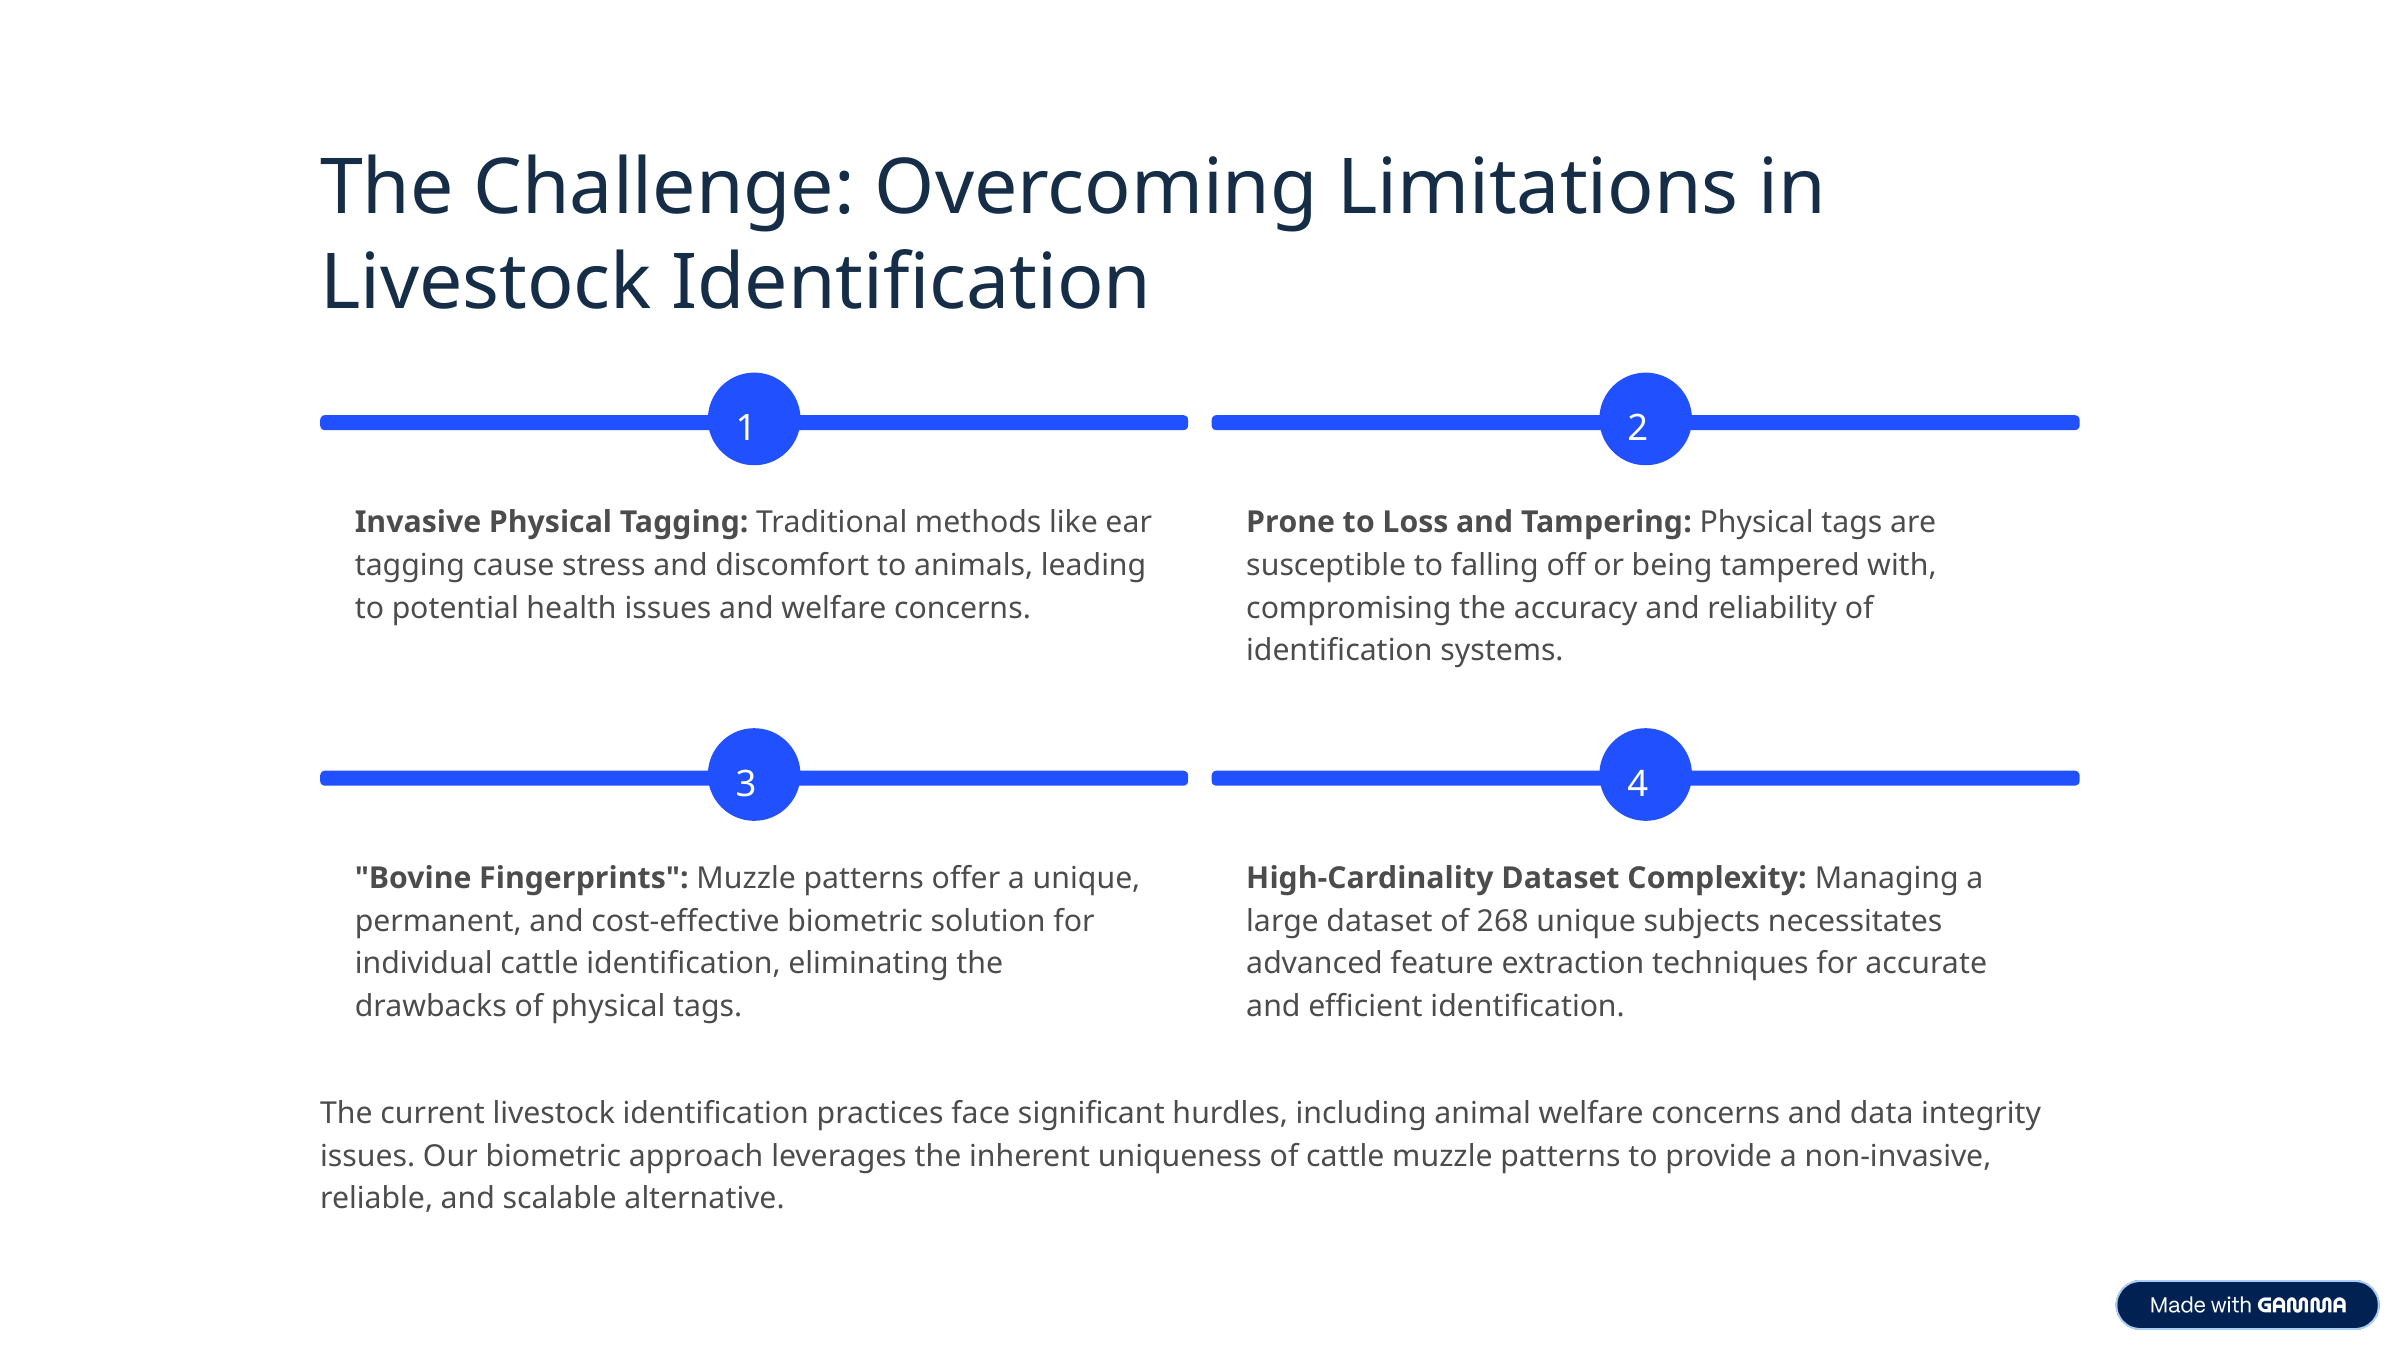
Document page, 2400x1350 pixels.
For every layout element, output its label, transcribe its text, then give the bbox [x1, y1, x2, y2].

text_box [1211, 429, 2080, 705]
text_box [1691, 415, 2080, 431]
text_box "Bovine Fingerprints": Muzzle patterns offer a unique, permanent, and cost-effective biometric solution for individual cattle identification, eliminating the drawbacks of physical tags. [354, 851, 1154, 1026]
text_box [800, 415, 1189, 431]
text_box [320, 785, 1189, 1061]
text_box The Challenge: Overcoming Limitations in Livestock Identification [320, 132, 2080, 326]
picture [2106, 1271, 2389, 1339]
text_box [1211, 770, 1600, 786]
text_box 3 [735, 751, 773, 798]
text_box [320, 770, 709, 786]
text_box [320, 415, 709, 431]
text_box High-Cardinality Dataset Complexity: Managing a large dataset of 268 unique subjects necessitates advanced feature extraction techniques for accurate and efficient identification. [1246, 851, 2046, 1026]
text_box [800, 770, 1189, 786]
text_box 2 [1627, 395, 1665, 443]
text_box [1599, 372, 1692, 466]
text_box Prone to Loss and Tampering: Physical tags are susceptible to falling off or being tampered with, compromising the accuracy and reliability of identification systems. [1246, 496, 2046, 670]
text_box [1599, 728, 1692, 821]
text_box [1211, 785, 2080, 1061]
text_box [320, 430, 1189, 705]
text_box 4 [1627, 751, 1665, 798]
text_box [1211, 415, 1600, 431]
text_box [707, 728, 801, 821]
text_box The current livestock identification practices face significant hurdles, including animal welfare concerns and data integrity issues. Our biometric approach leverages the inherent uniqueness of cattle muzzle patterns to provide a non-invasive, reliable, and scalable alternative. [320, 1086, 2080, 1218]
text_box Invasive Physical Tagging: Traditional methods like ear tagging cause stress and discomfort to animals, leading to potential health issues and welfare concerns. [354, 496, 1154, 627]
text_box 1 [735, 395, 773, 443]
text_box [707, 372, 801, 466]
text_box [1691, 770, 2080, 786]
